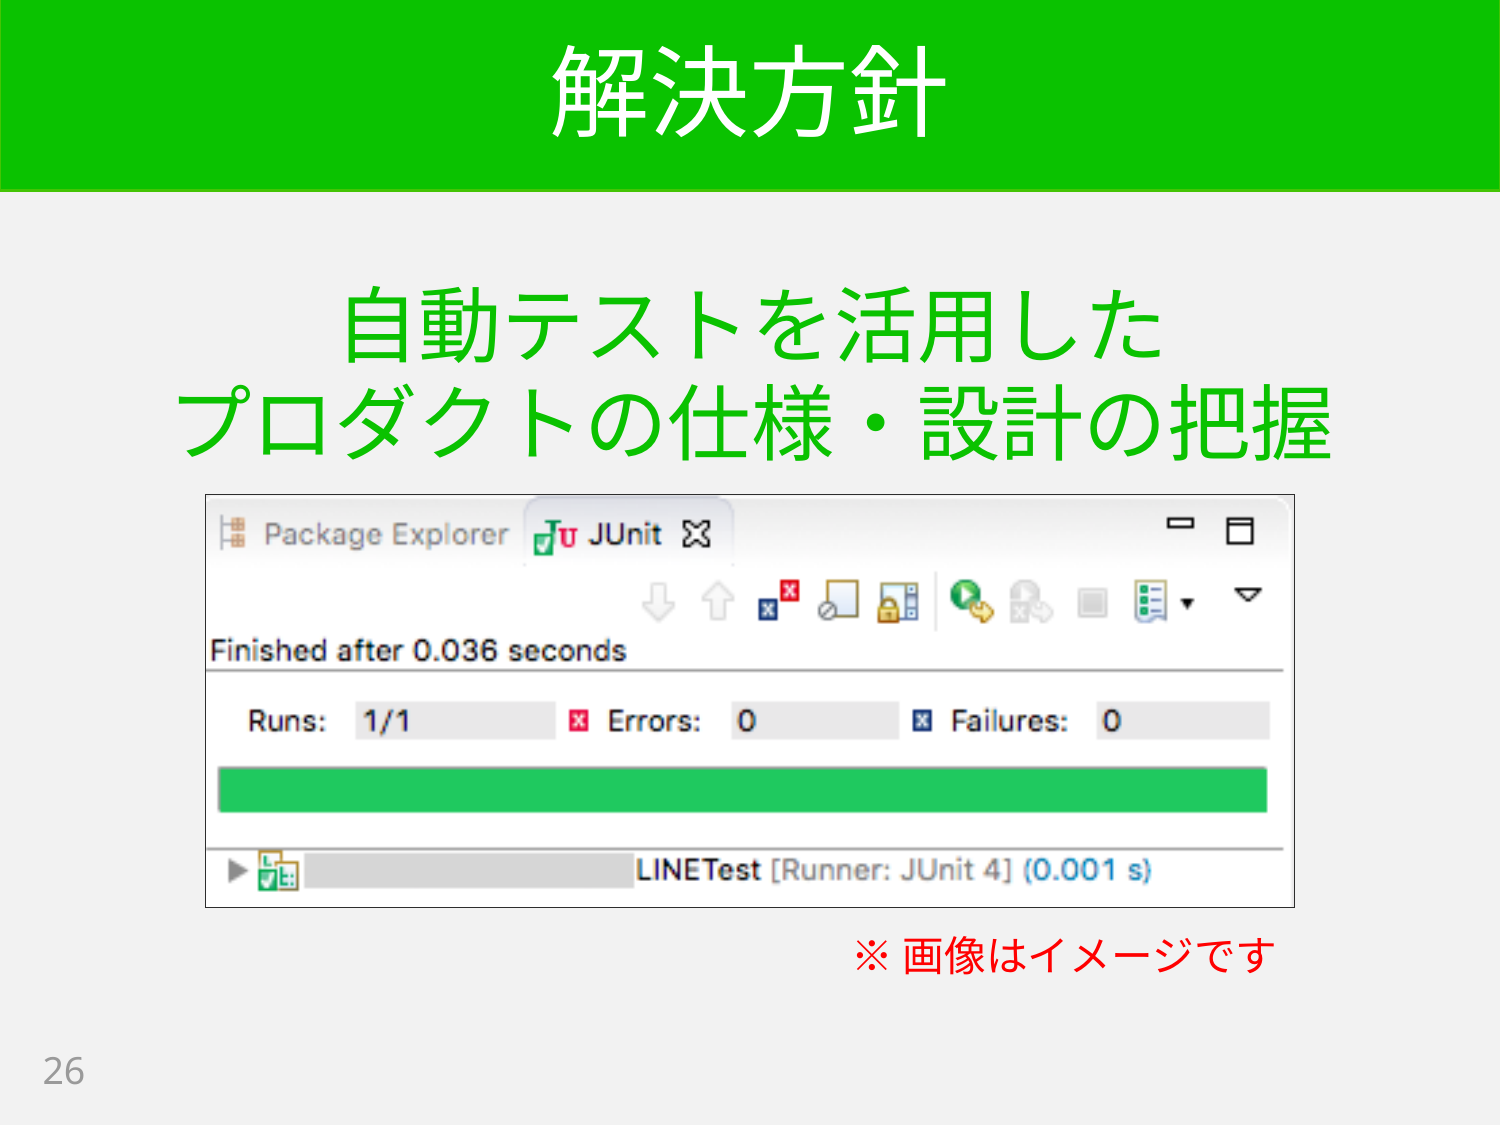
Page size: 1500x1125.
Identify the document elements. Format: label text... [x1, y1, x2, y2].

slide_number 26 [27, 1042, 146, 1102]
text_box ※画像はイメージです [103, 909, 1293, 1000]
title 解決方針 [0, 53, 1500, 140]
list 自動テストを活用した プロダクトの仕様・設計の把握 [103, 277, 1397, 1000]
picture [205, 494, 1295, 908]
